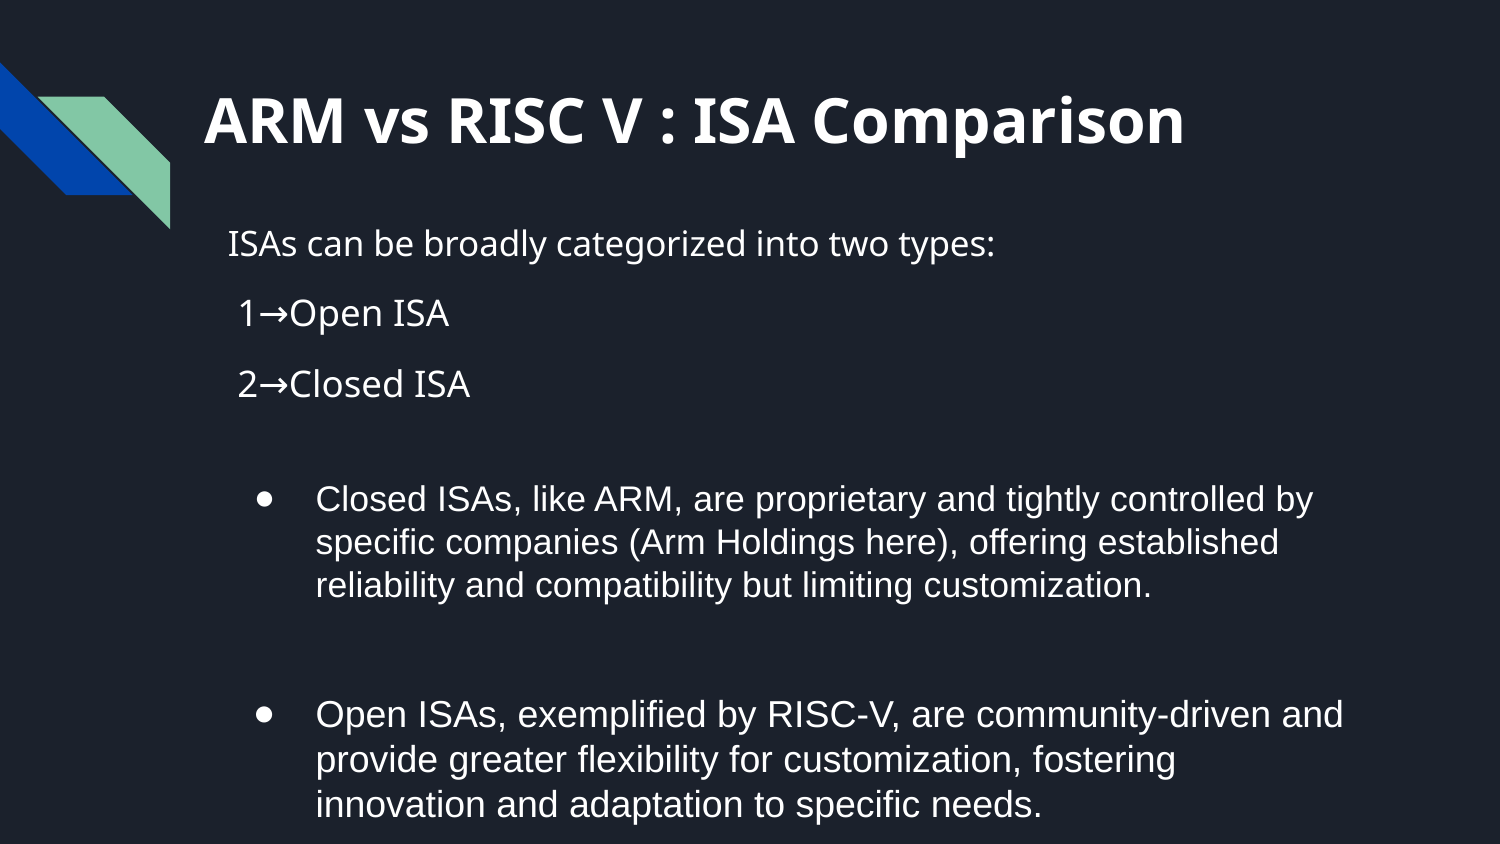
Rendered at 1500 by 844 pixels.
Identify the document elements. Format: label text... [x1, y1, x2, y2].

title ARM vs RISC V : ISA Comparison [189, 65, 1345, 216]
list ISAs can be broadly categorized into two types: 1→Open ISA 2→Closed ISA Closed ISAs, like ARM, are proprietary and tightly controlled by specific companies (Arm Holdings here), offering established reliability and compatibility but limiting customization. Open ISAs, exemplified by RISC-V, are community-driven and provide greater flexibility for customization, fostering innovation and adaptation to specific needs. [212, 199, 1368, 844]
